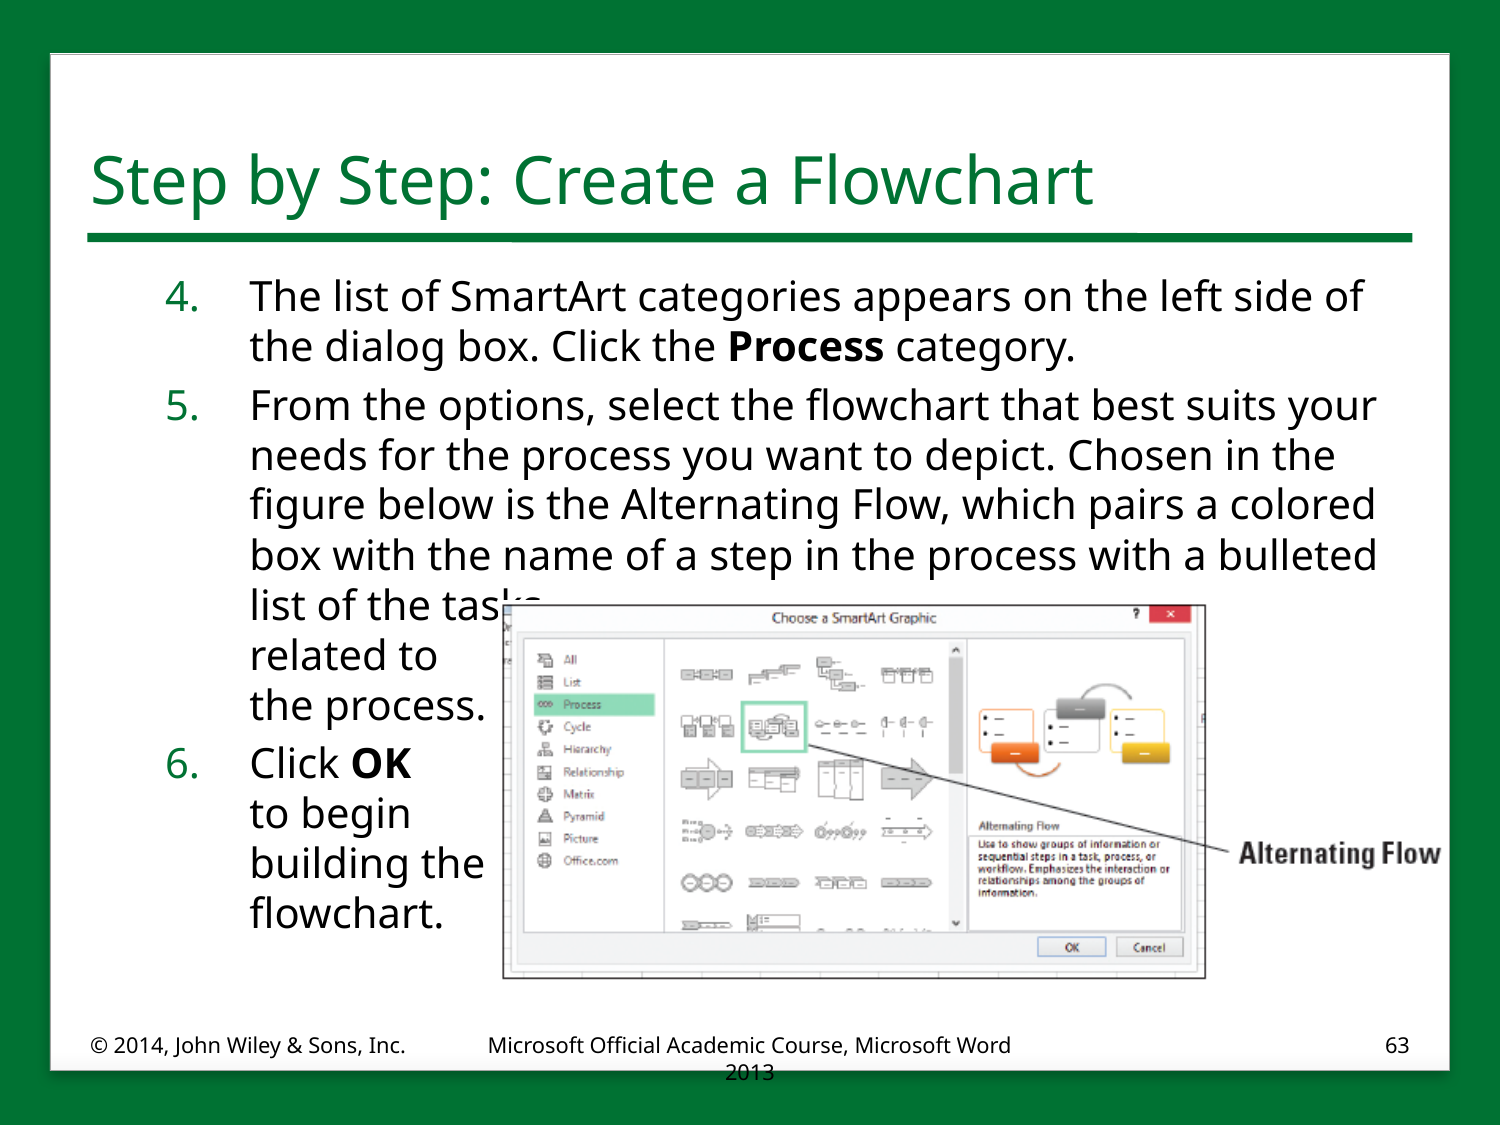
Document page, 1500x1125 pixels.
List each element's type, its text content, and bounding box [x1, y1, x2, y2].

title Step by Step: Create a Flowchart [74, 74, 1426, 226]
slide_number 63 [1074, 1024, 1426, 1103]
list The list of SmartArt categories appears on the left side of the dialog box. Click the Process category. From the options, select the flowchart that best suits your needs for the process you want to depict. Chosen in the figure below is the Alternating Flow, which pairs a colored box with the name of a step in the process with a bulleted list of the tasks related to the process. Click OK to begin building the flowchart. [75, 262, 1425, 1063]
picture [498, 600, 1446, 992]
footer Microsoft Official Academic Course, Microsoft Word 2013 [449, 1024, 1051, 1103]
slide_number © 2014, John Wiley & Sons, Inc. [74, 1024, 426, 1103]
